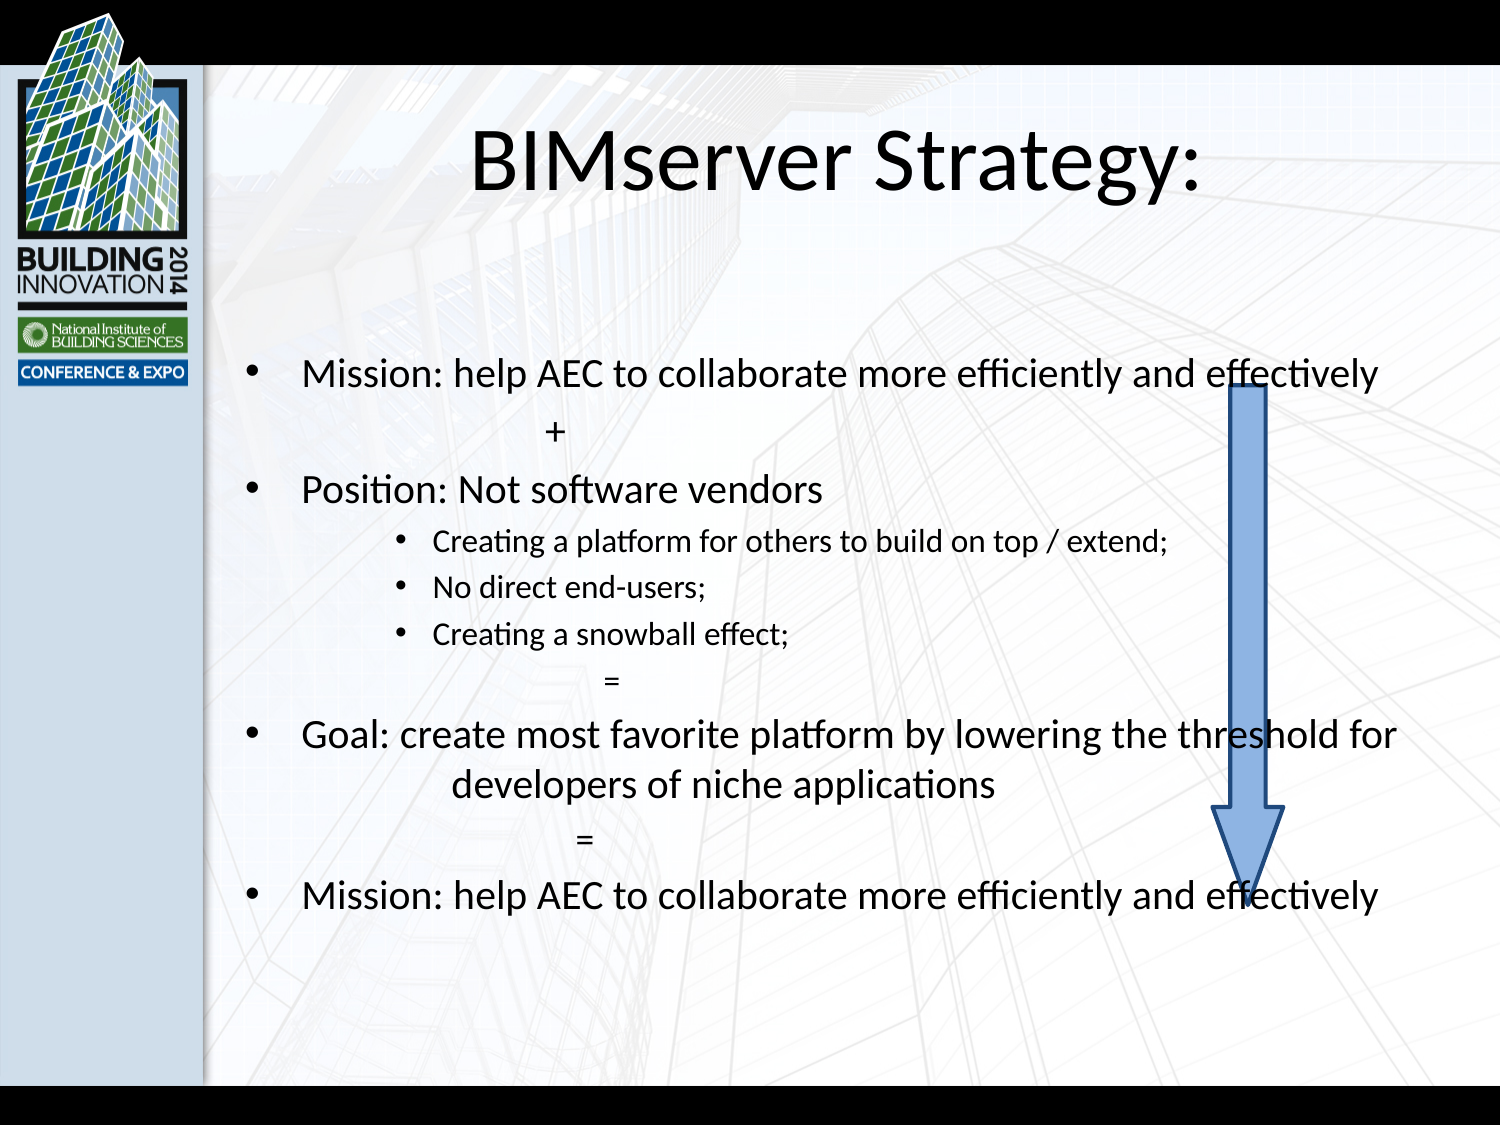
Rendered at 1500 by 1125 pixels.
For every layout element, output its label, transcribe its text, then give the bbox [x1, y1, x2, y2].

title BIMserver Strategy: [225, 75, 1450, 233]
picture [0, 0, 1500, 1125]
list Mission: help AEC to collaborate more efficiently and effectively + Position: Not software vendors Creating a platform for others to build on top / extend; No direct end-users; Creating a snowball effect; = Goal: create most favorite platform by lowering the threshold for developers of niche applications = Mission: help AEC to collaborate more efficiently and effectively [230, 338, 1424, 1025]
